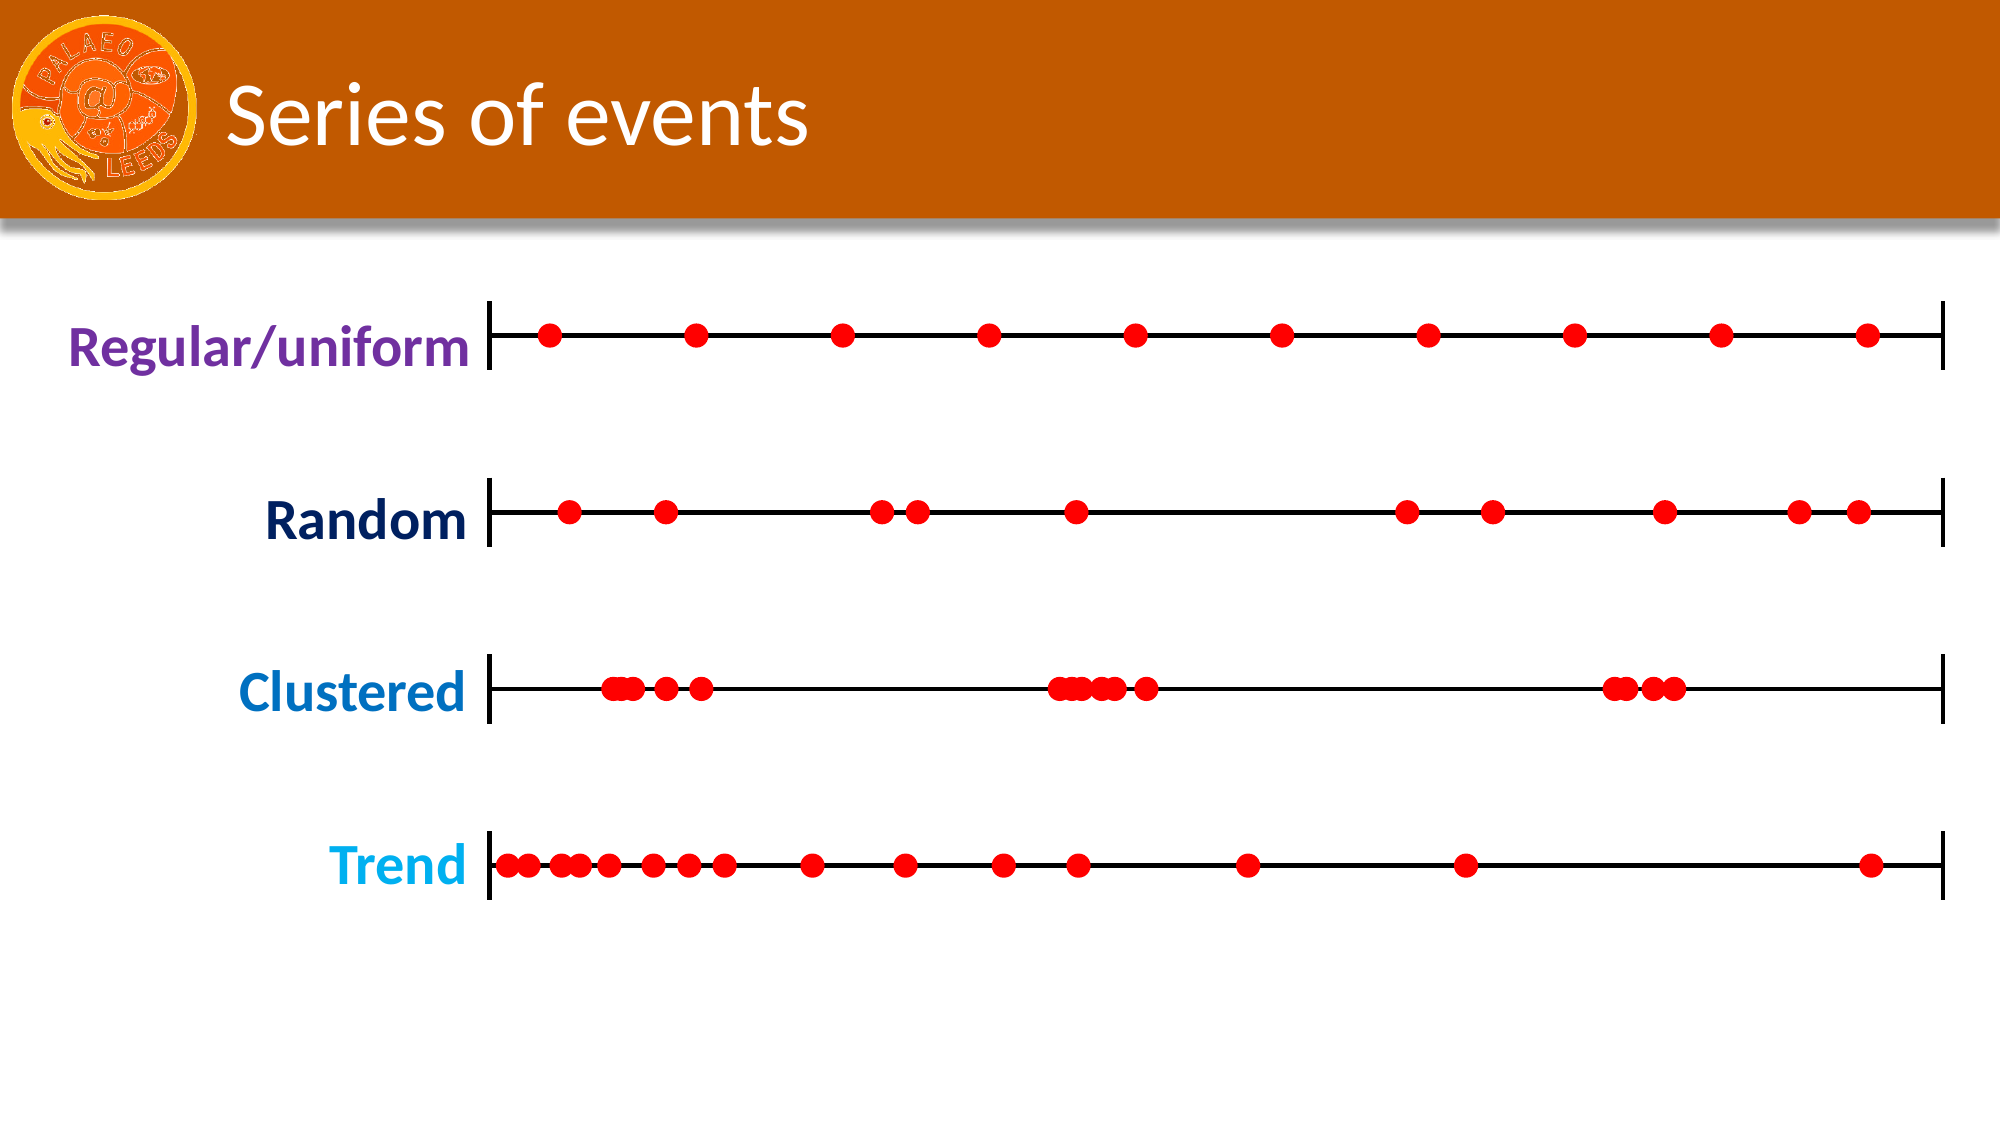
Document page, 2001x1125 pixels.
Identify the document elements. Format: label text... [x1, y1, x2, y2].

picture [11, 15, 197, 200]
text_box Clustered [224, 646, 483, 731]
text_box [489, 831, 1944, 901]
text_box Regular/uniform [53, 301, 486, 386]
text_box [0, 0, 2000, 219]
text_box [489, 477, 1944, 547]
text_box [489, 300, 1944, 371]
text_box Series of events [210, 17, 2000, 201]
text_box Trend [315, 818, 483, 904]
text_box Random [250, 473, 483, 559]
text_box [489, 654, 1944, 724]
